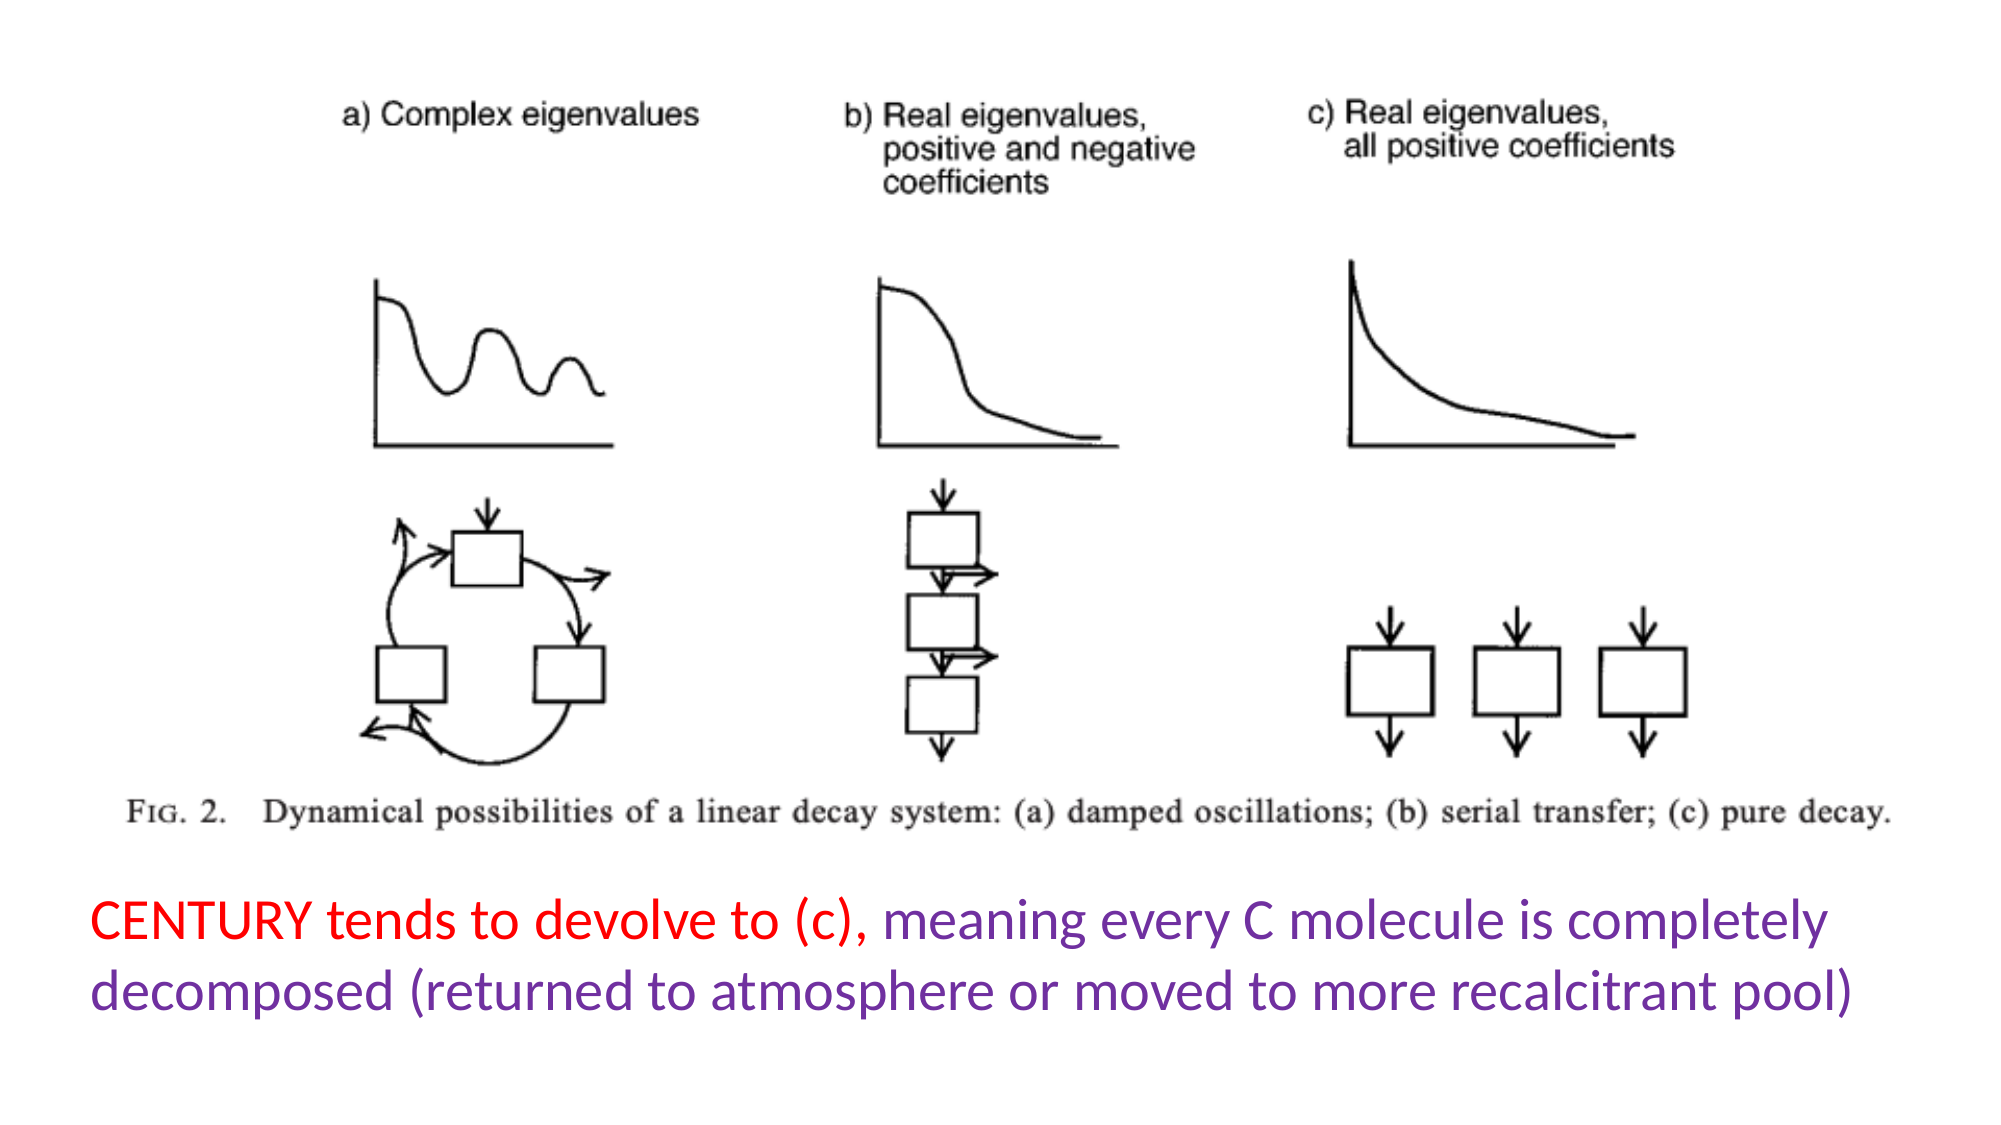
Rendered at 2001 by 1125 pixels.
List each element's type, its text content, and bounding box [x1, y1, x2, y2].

picture [75, 53, 1920, 875]
text_box CENTURY tends to devolve to (c), meaning every C molecule is completely decomposed (returned to atmosphere or moved to more recalcitrant pool) [76, 875, 1920, 1029]
